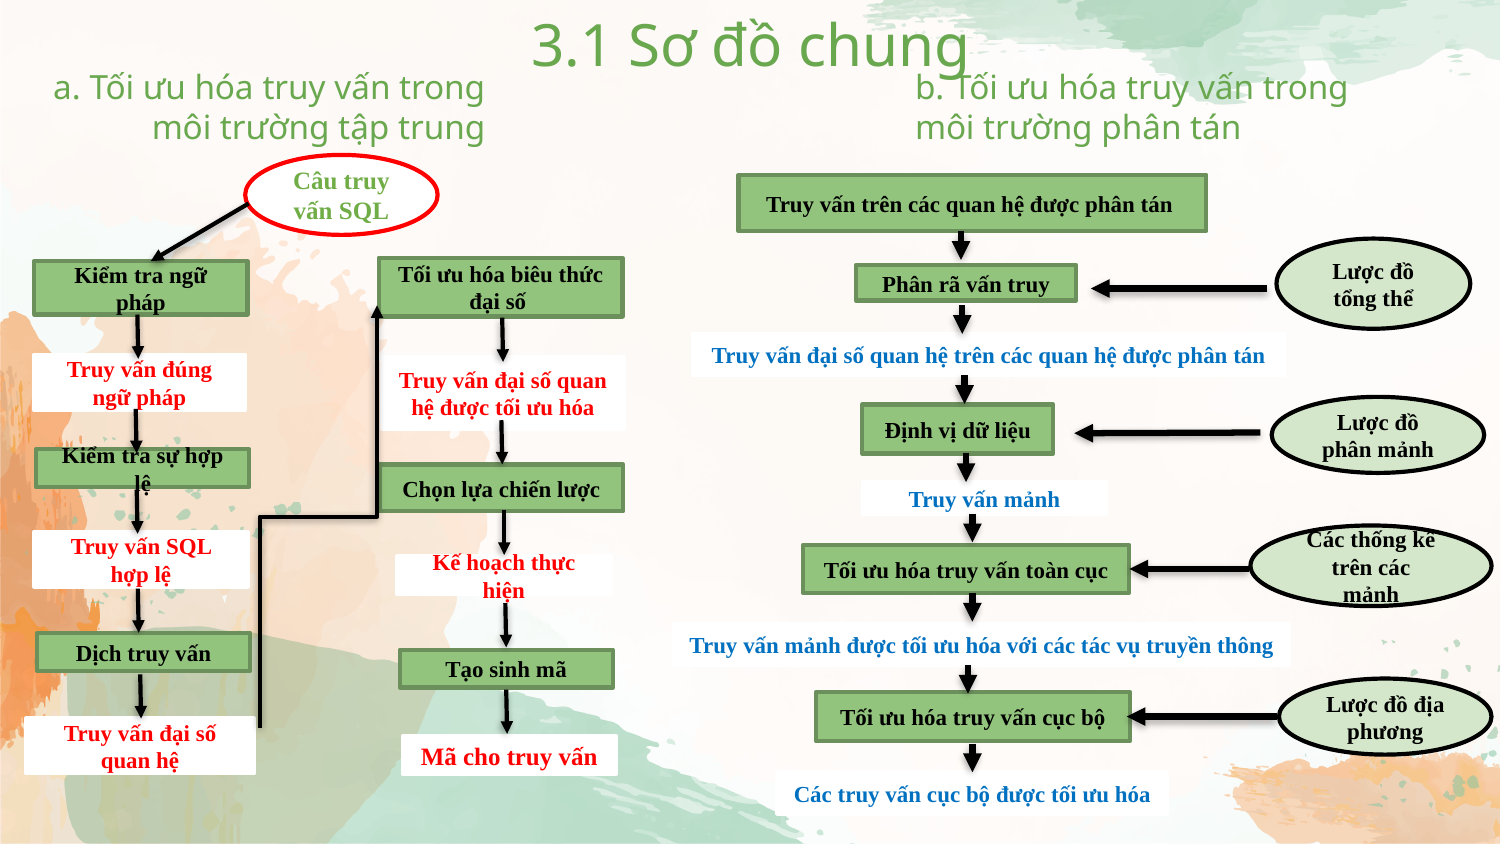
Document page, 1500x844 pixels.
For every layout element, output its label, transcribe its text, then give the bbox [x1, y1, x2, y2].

text_box a. Tối ưu hóa truy vấn trong môi trường tập trung [29, 50, 501, 145]
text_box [673, 174, 1492, 814]
text_box b. Tối ưu hóa truy vấn trong môi trường phân tán [899, 51, 1413, 117]
picture [0, 0, 1500, 844]
title 3.1 Sơ đồ chung [516, 0, 1500, 87]
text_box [25, 154, 625, 775]
